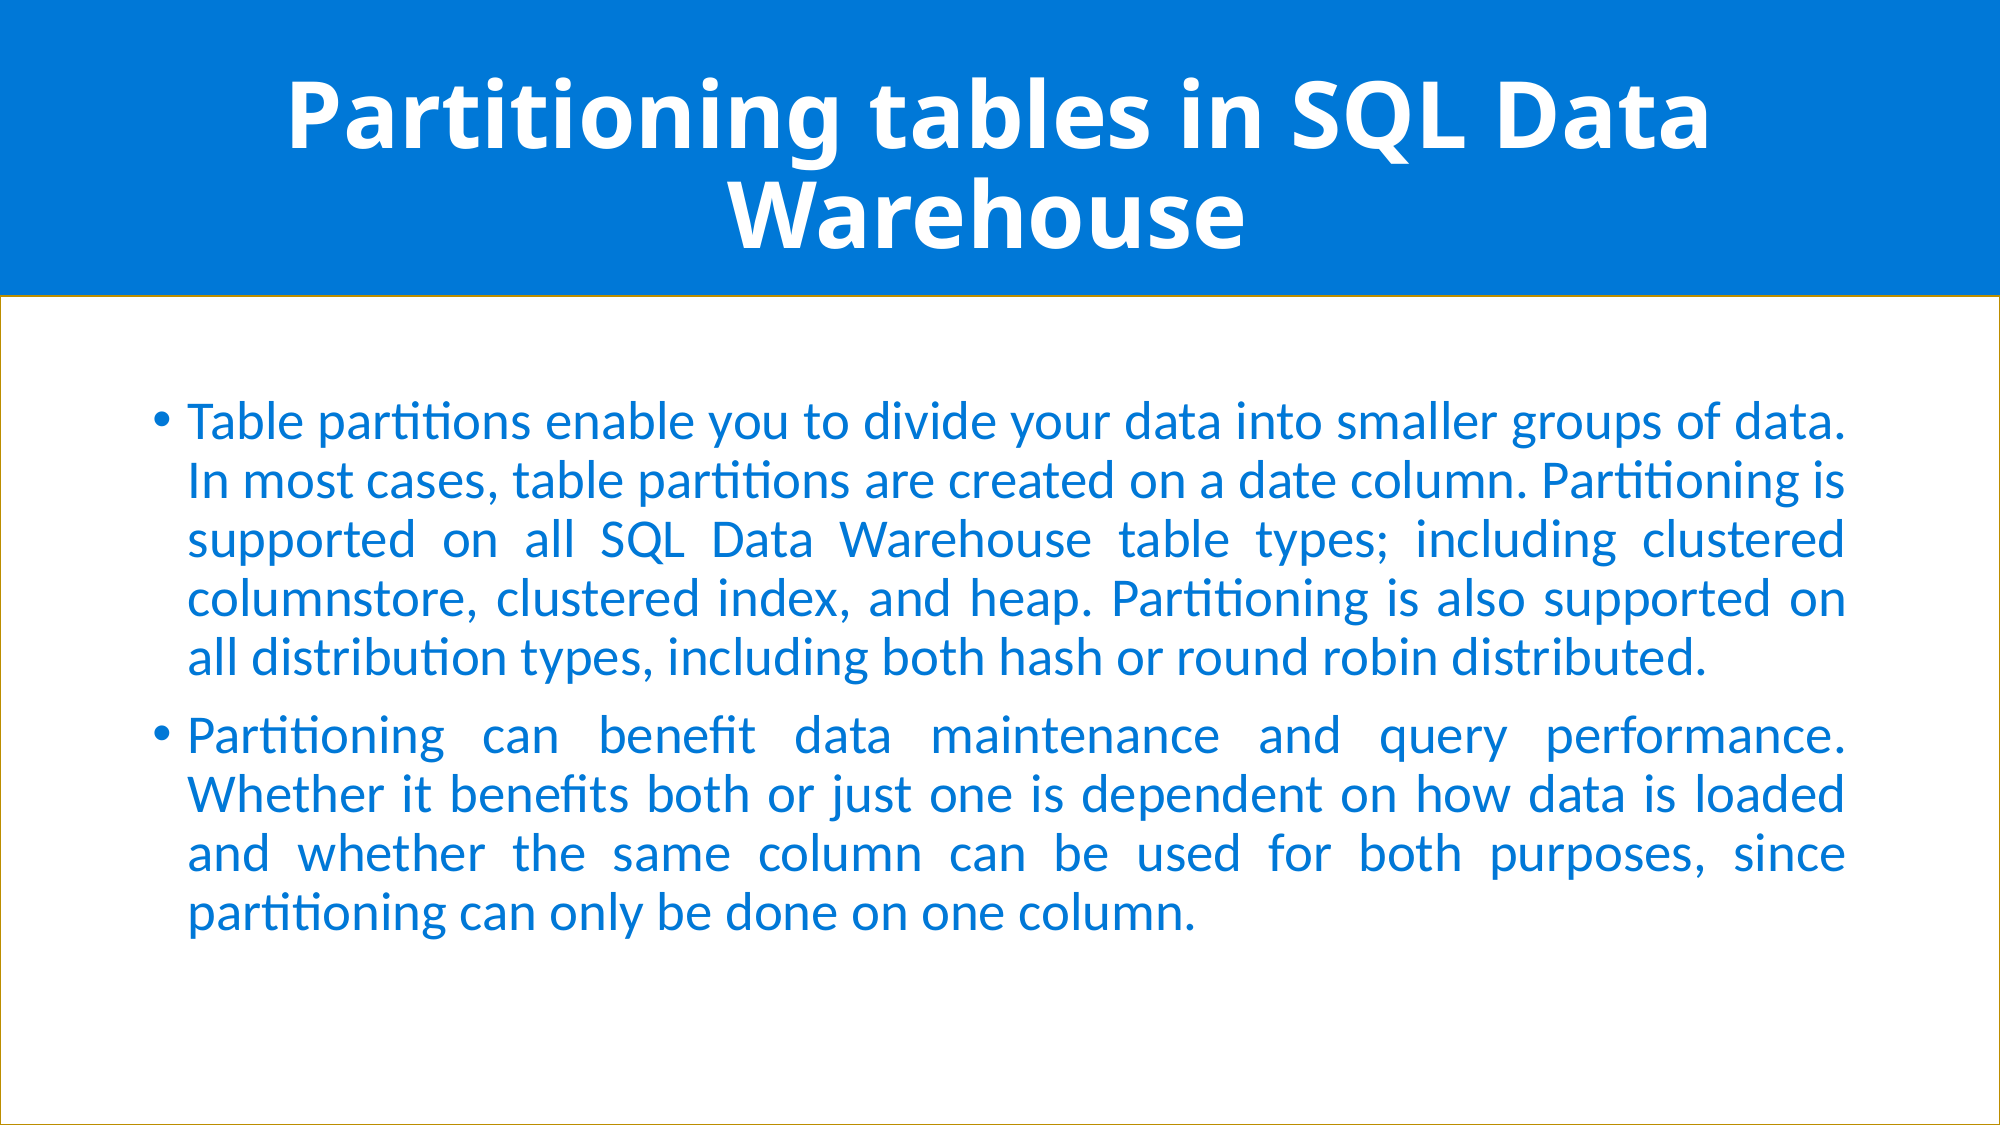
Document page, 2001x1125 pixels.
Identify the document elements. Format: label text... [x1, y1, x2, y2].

text_box [0, 295, 2000, 1125]
title Partitioning tables in SQL Data Warehouse [137, 59, 1863, 278]
list Table partitions enable you to divide your data into smaller groups of data. In most cases, table partitions are created on a date column. Partitioning is supported on all SQL Data Warehouse table types; including clustered columnstore, clustered index, and heap. Partitioning is also supported on all distribution types, including both hash or round robin distributed. Partitioning can benefit data maintenance and query performance. Whether it benefits both or just one is dependent on how data is loaded and whether the same column can be used for both purposes, since partitioning can only be done on one column. [137, 299, 1863, 1014]
